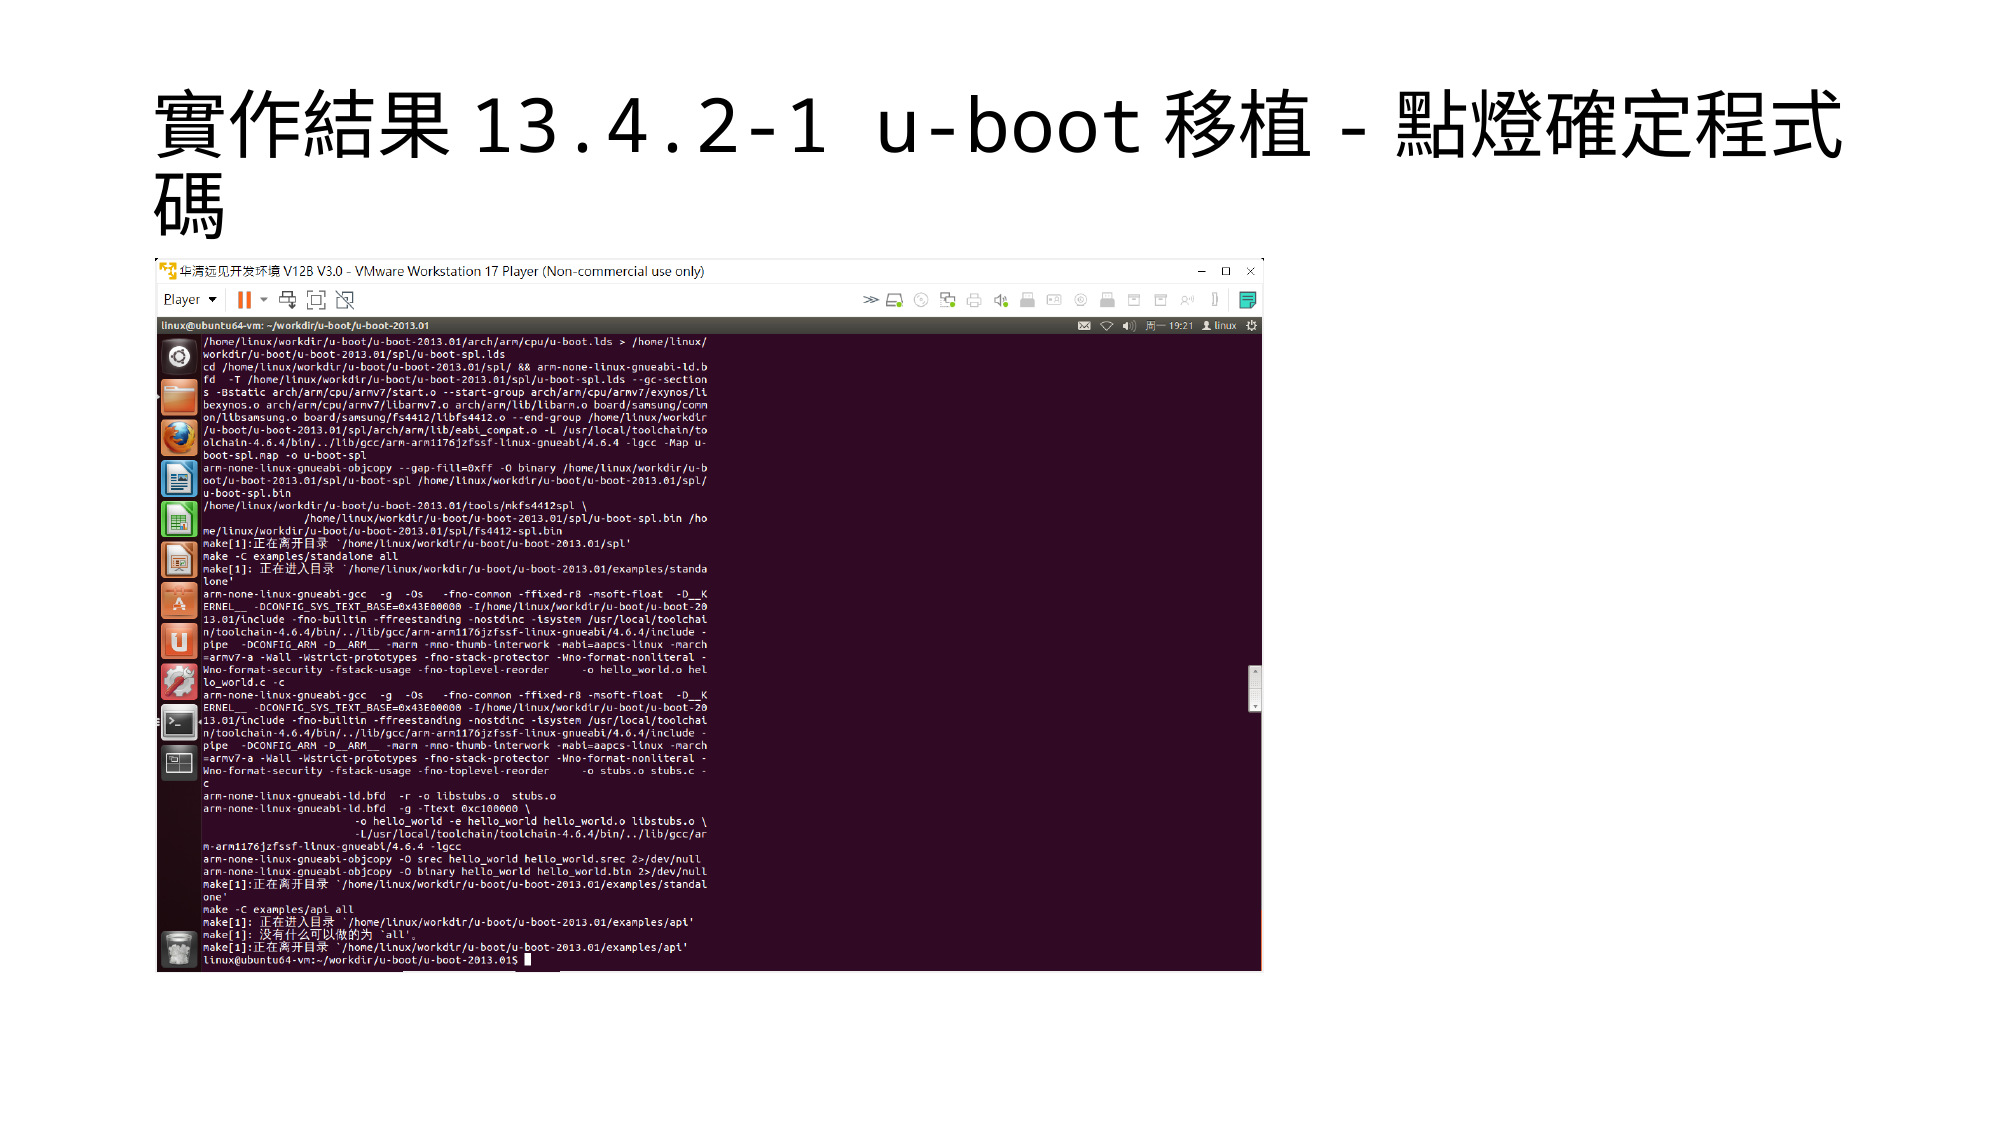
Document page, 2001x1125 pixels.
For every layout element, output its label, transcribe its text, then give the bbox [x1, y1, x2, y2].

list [155, 257, 1264, 973]
title 實作結果13.4.2-1 u-boot移植-點燈確定程式碼 [137, 59, 1863, 278]
